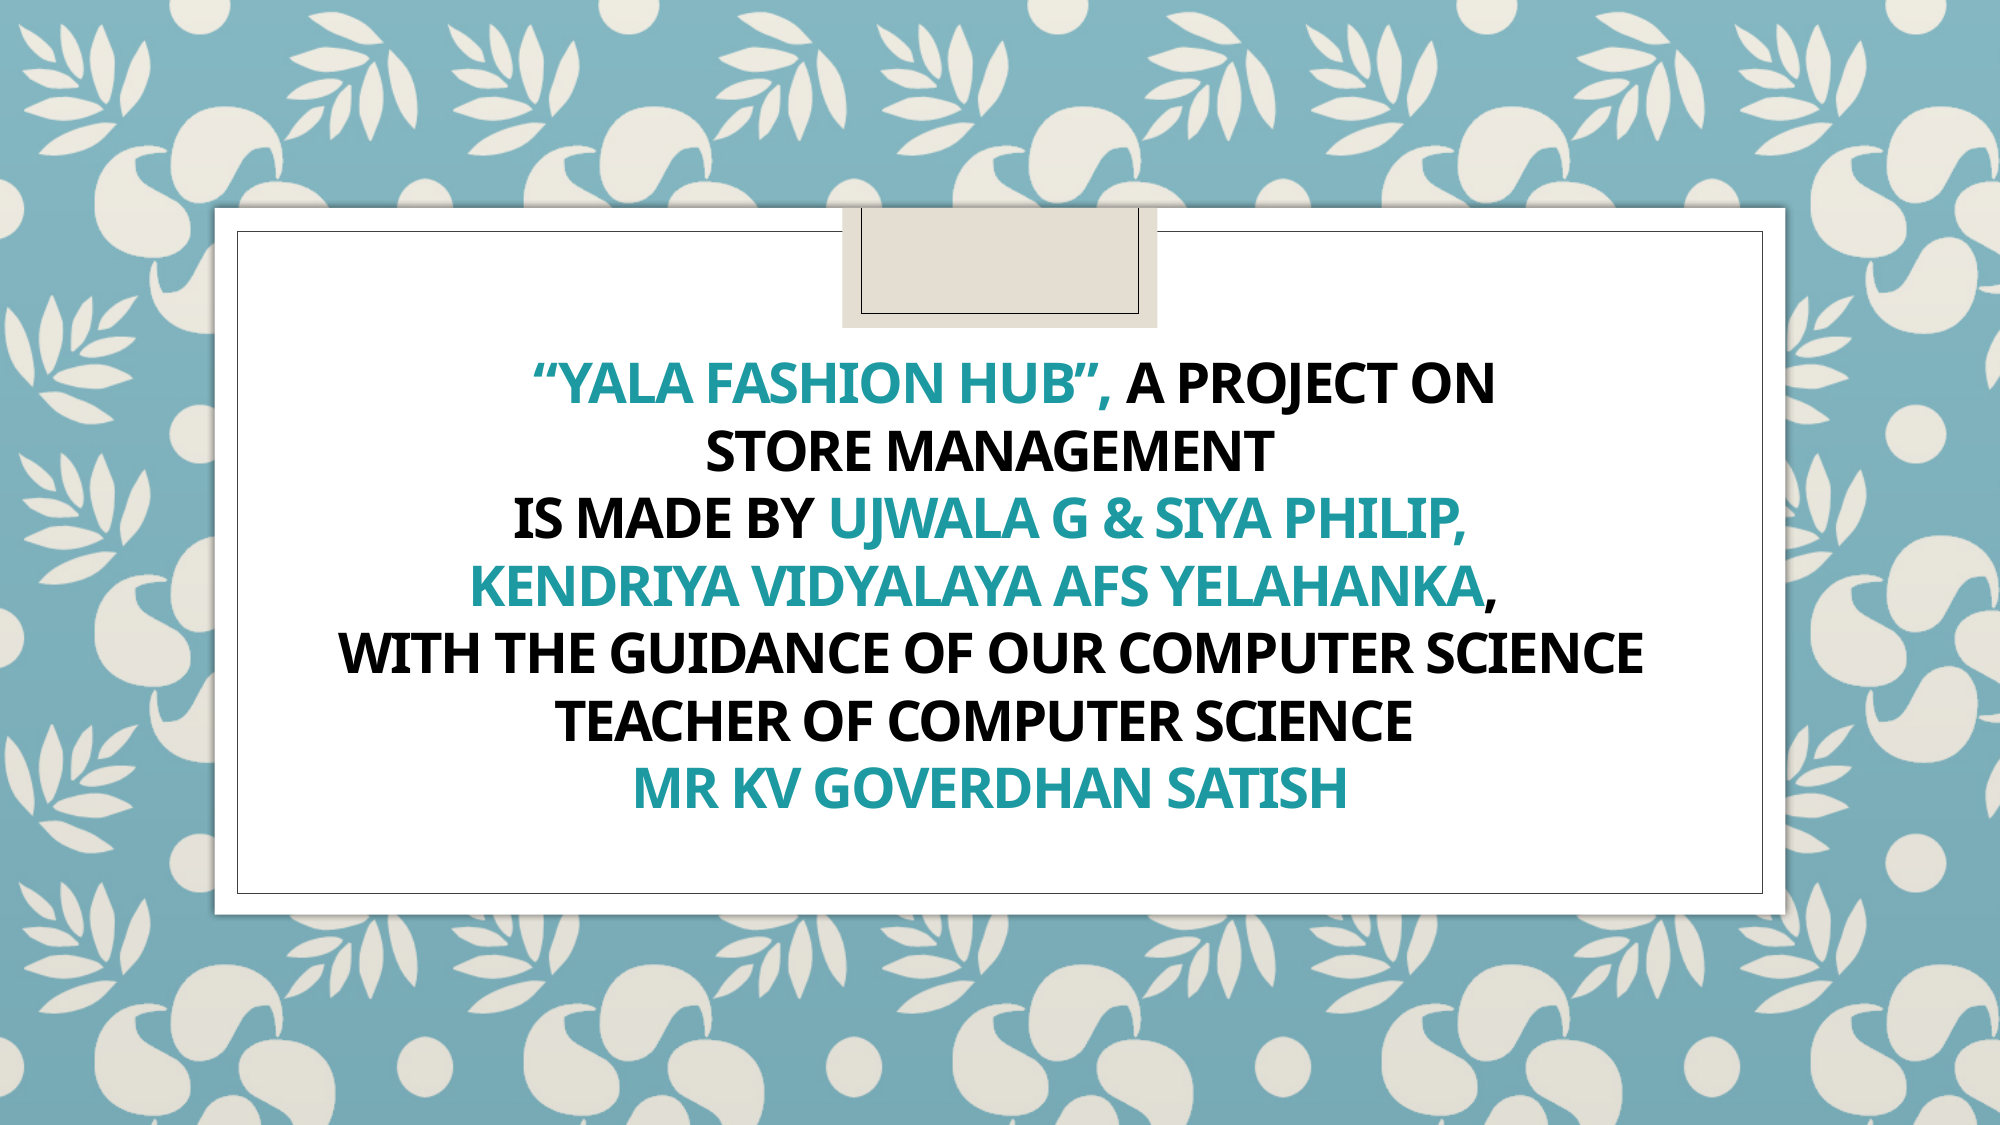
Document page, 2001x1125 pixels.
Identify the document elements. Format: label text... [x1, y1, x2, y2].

title “YALA Fashion HUB”, a project ON STORE MANAGEMENT IS MADE BY UJWALA G & SIYA PHILIP, KENDRIYA VIDYALAYA AFS YELAHANKA, with THE GUIDANCE OF OUR COMPUTER SCIENCE TEACHER OF COMPUTER SCIENCE MR KV GOVERDHAN SATISH [221, 314, 1760, 854]
